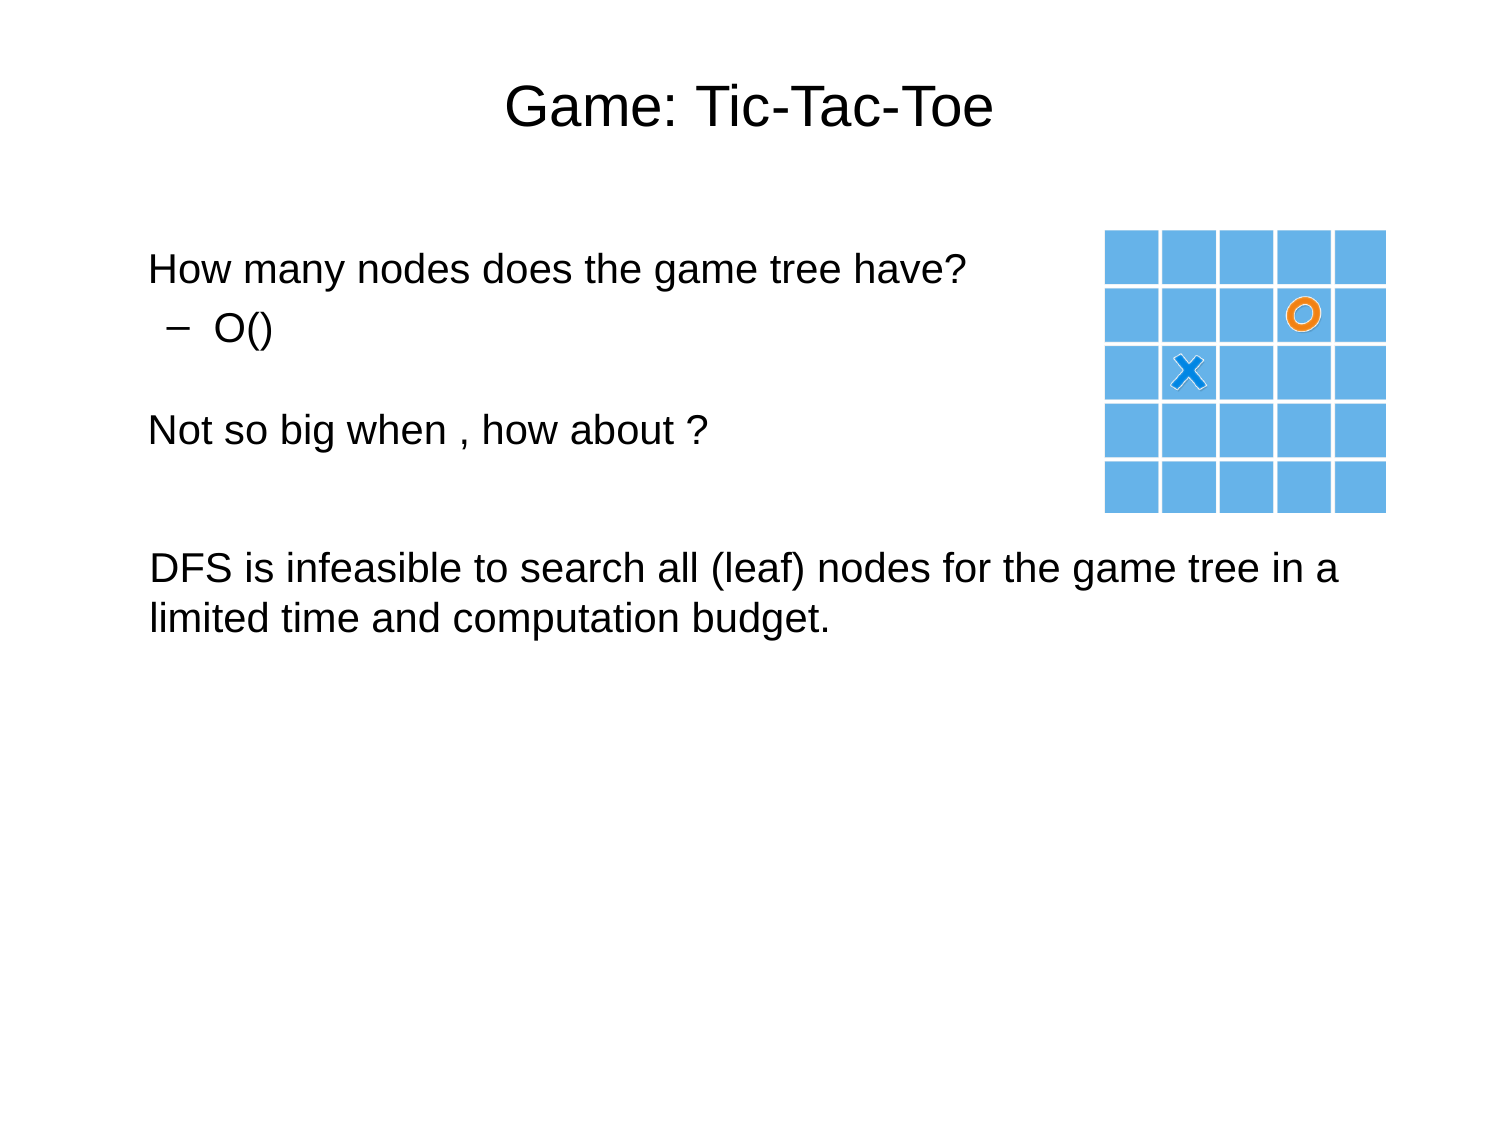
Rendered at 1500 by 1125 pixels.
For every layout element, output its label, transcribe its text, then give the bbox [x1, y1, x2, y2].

text_box DFS is infeasible to search all (leaf) nodes for the game tree in a limited time and computation budget. [78, 533, 1429, 652]
picture [1104, 230, 1386, 513]
title Game: Tic-Tac-Toe [74, 9, 1426, 198]
